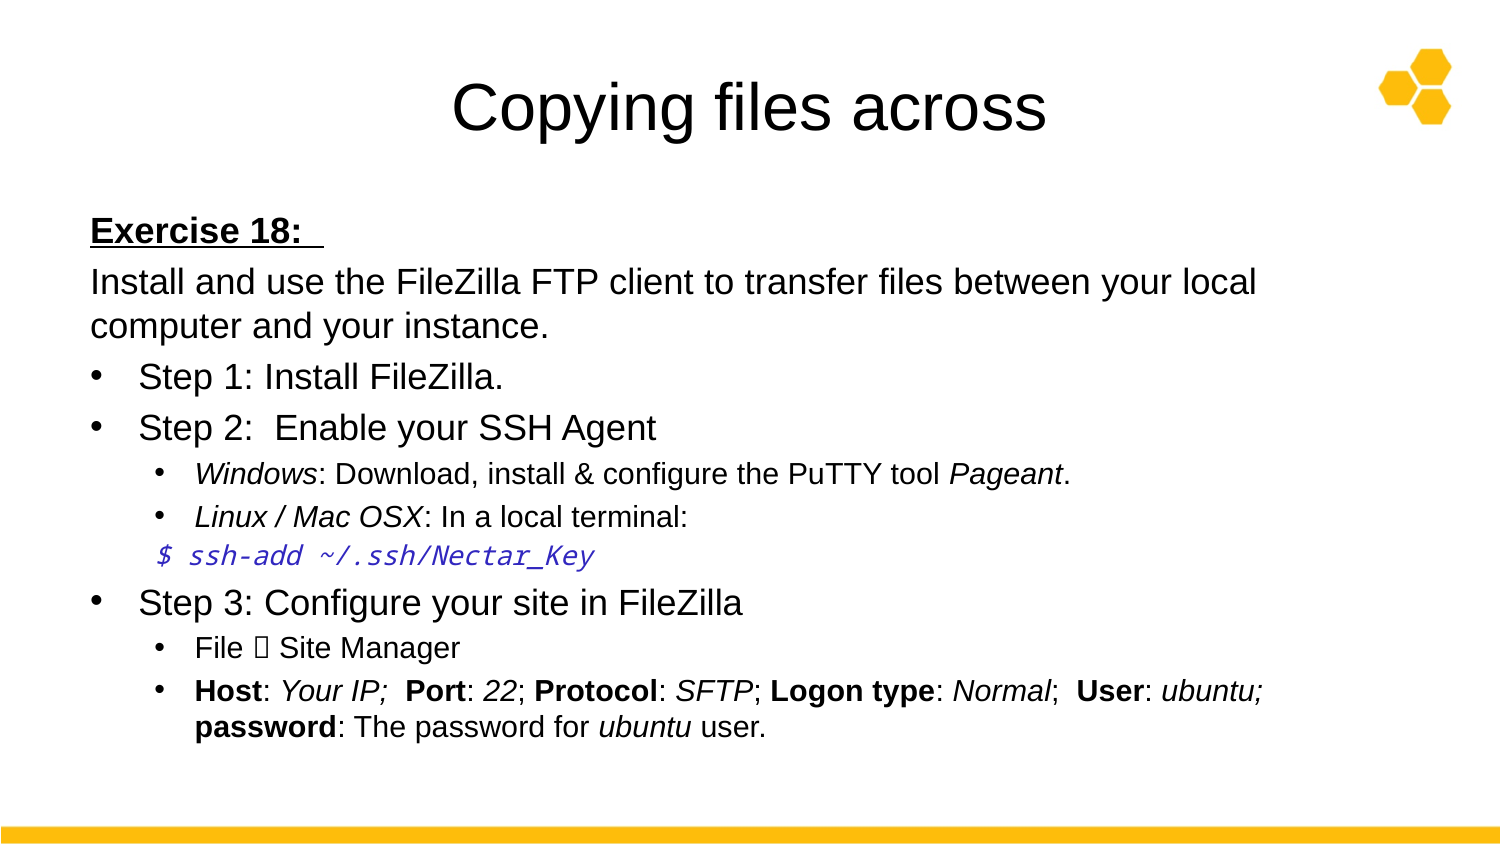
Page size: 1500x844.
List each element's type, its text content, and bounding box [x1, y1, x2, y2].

list Exercise 18: Install and use the FileZilla FTP client to transfer files between your local computer and your instance. Step 1: Install FileZilla. Step 2: Enable your SSH Agent Windows: Download, install & configure the PuTTY tool Pageant. Linux / Mac OSX: In a local terminal: $ ssh-add ~/.ssh/Nectar_Key Step 3: Configure your site in FileZilla File  Site Manager Host: Your IP; Port: 22; Protocol: SFTP; Logon type: Normal; User: ubuntu; password: The password for ubuntu user. [75, 199, 1425, 754]
picture [0, 0, 1500, 844]
title Copying files across [75, 33, 1425, 175]
